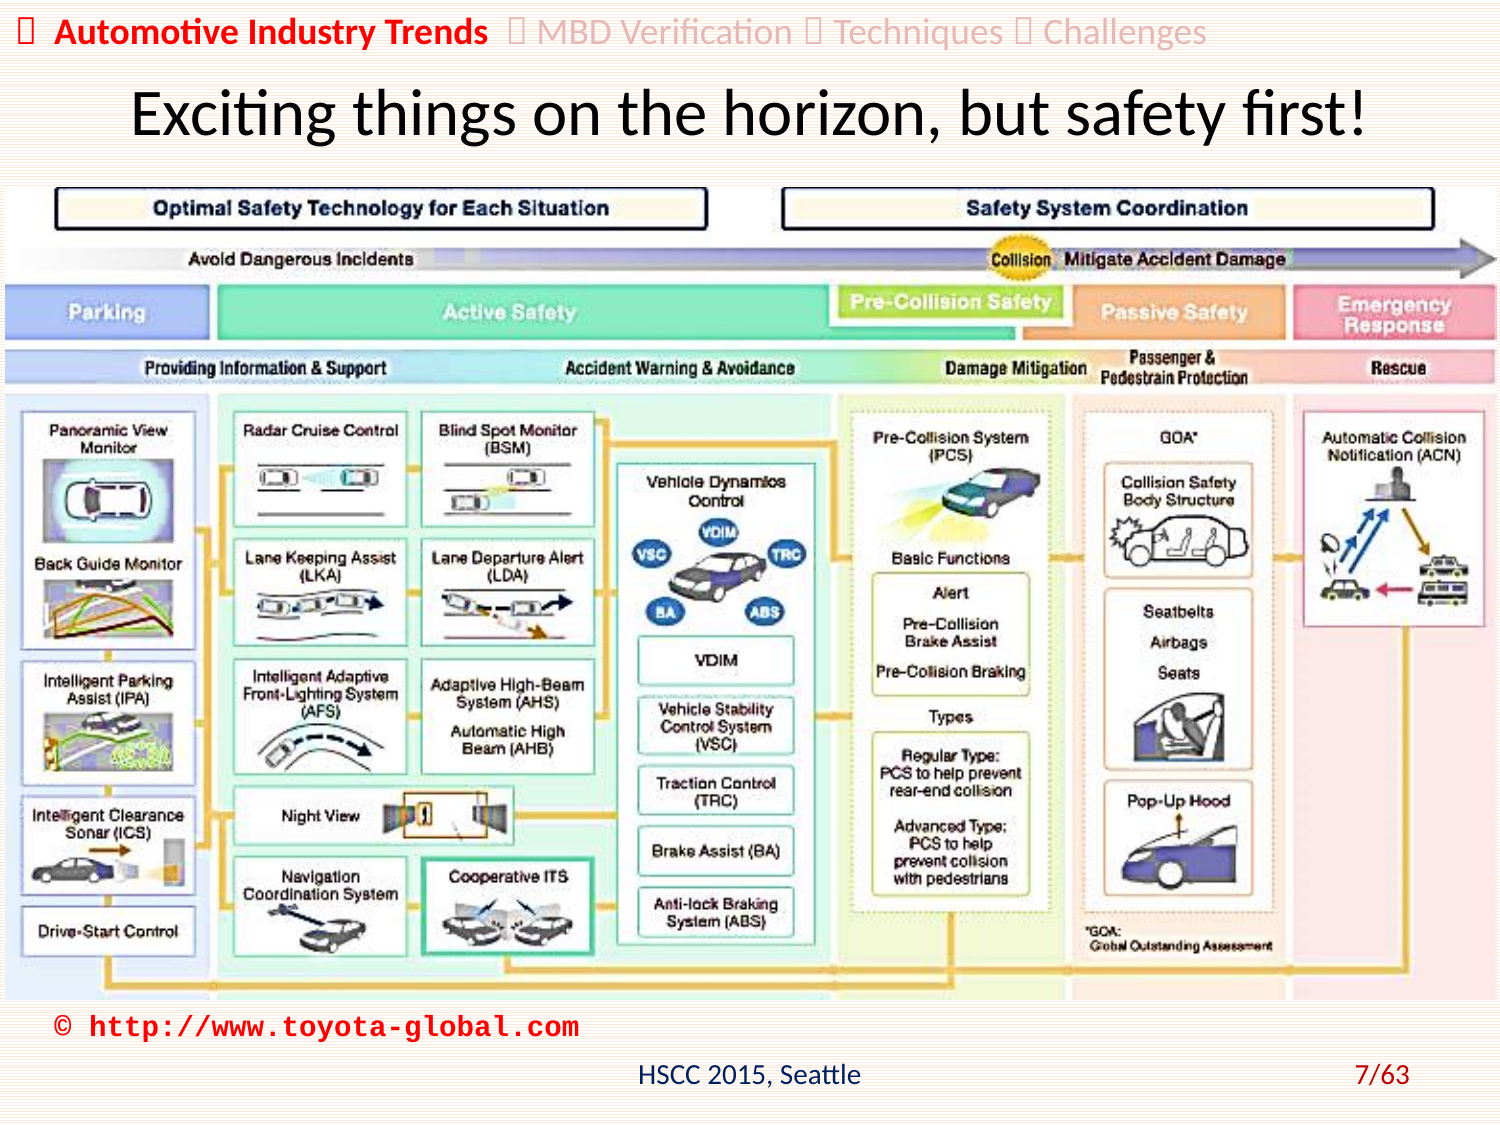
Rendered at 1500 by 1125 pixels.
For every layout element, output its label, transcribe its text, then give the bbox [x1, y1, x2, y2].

title Exciting things on the horizon, but safety first! [0, 60, 1500, 167]
text_box  Automotive Industry Trends  MBD Verification  Techniques  Challenges [0, 0, 1500, 60]
footer HSCC 2015, Seattle [512, 1042, 988, 1103]
picture [5, 187, 1497, 1001]
text_box © http://www.toyota-global.com [39, 1009, 595, 1050]
slide_number 7/63 [1074, 1042, 1425, 1103]
